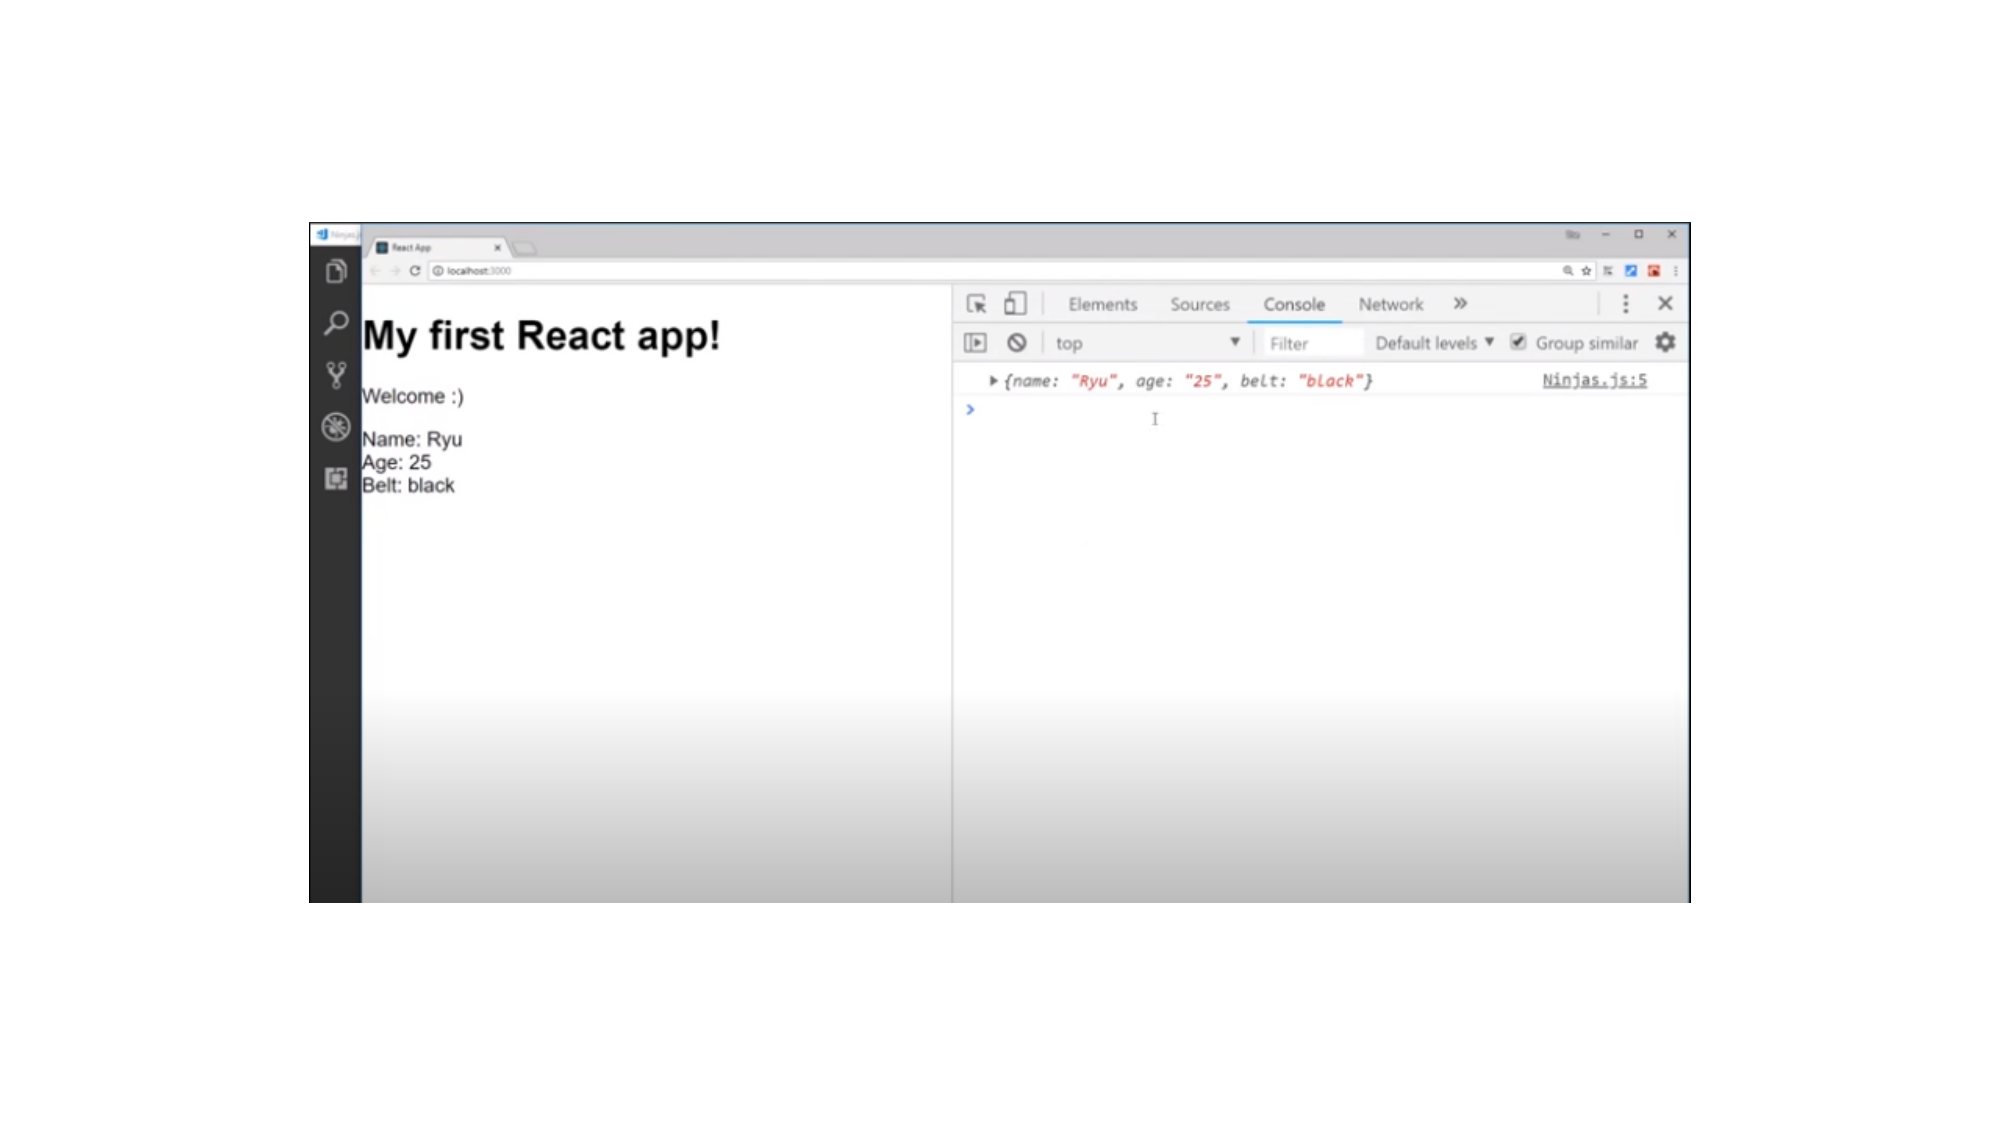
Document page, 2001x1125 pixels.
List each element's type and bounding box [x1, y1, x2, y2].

picture [309, 222, 1691, 903]
